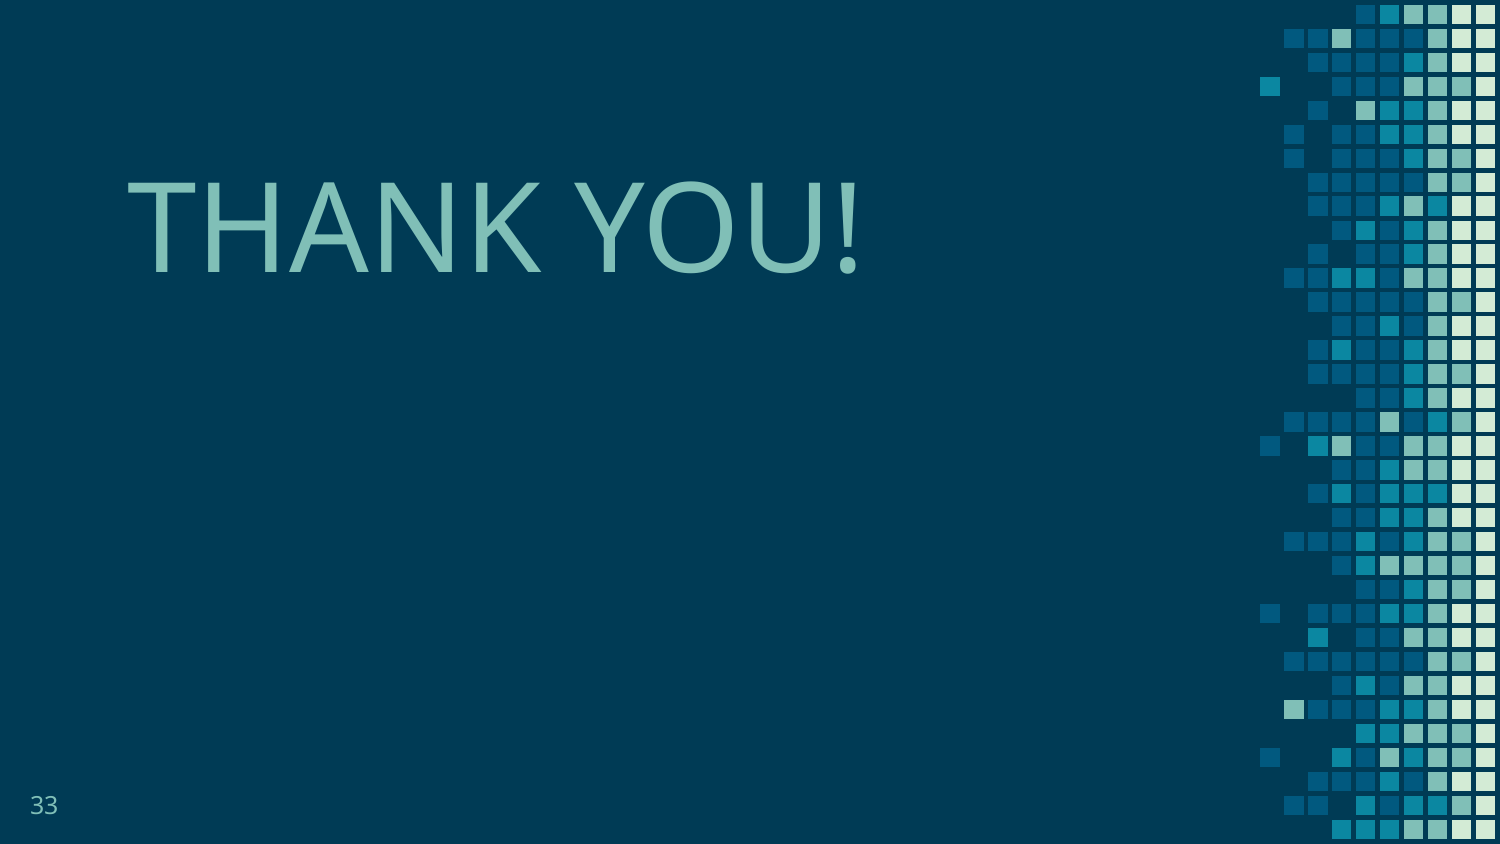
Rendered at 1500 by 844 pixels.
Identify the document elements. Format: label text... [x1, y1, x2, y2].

title THANK YOU! [112, 122, 911, 313]
slide_number 33 [15, 774, 105, 839]
